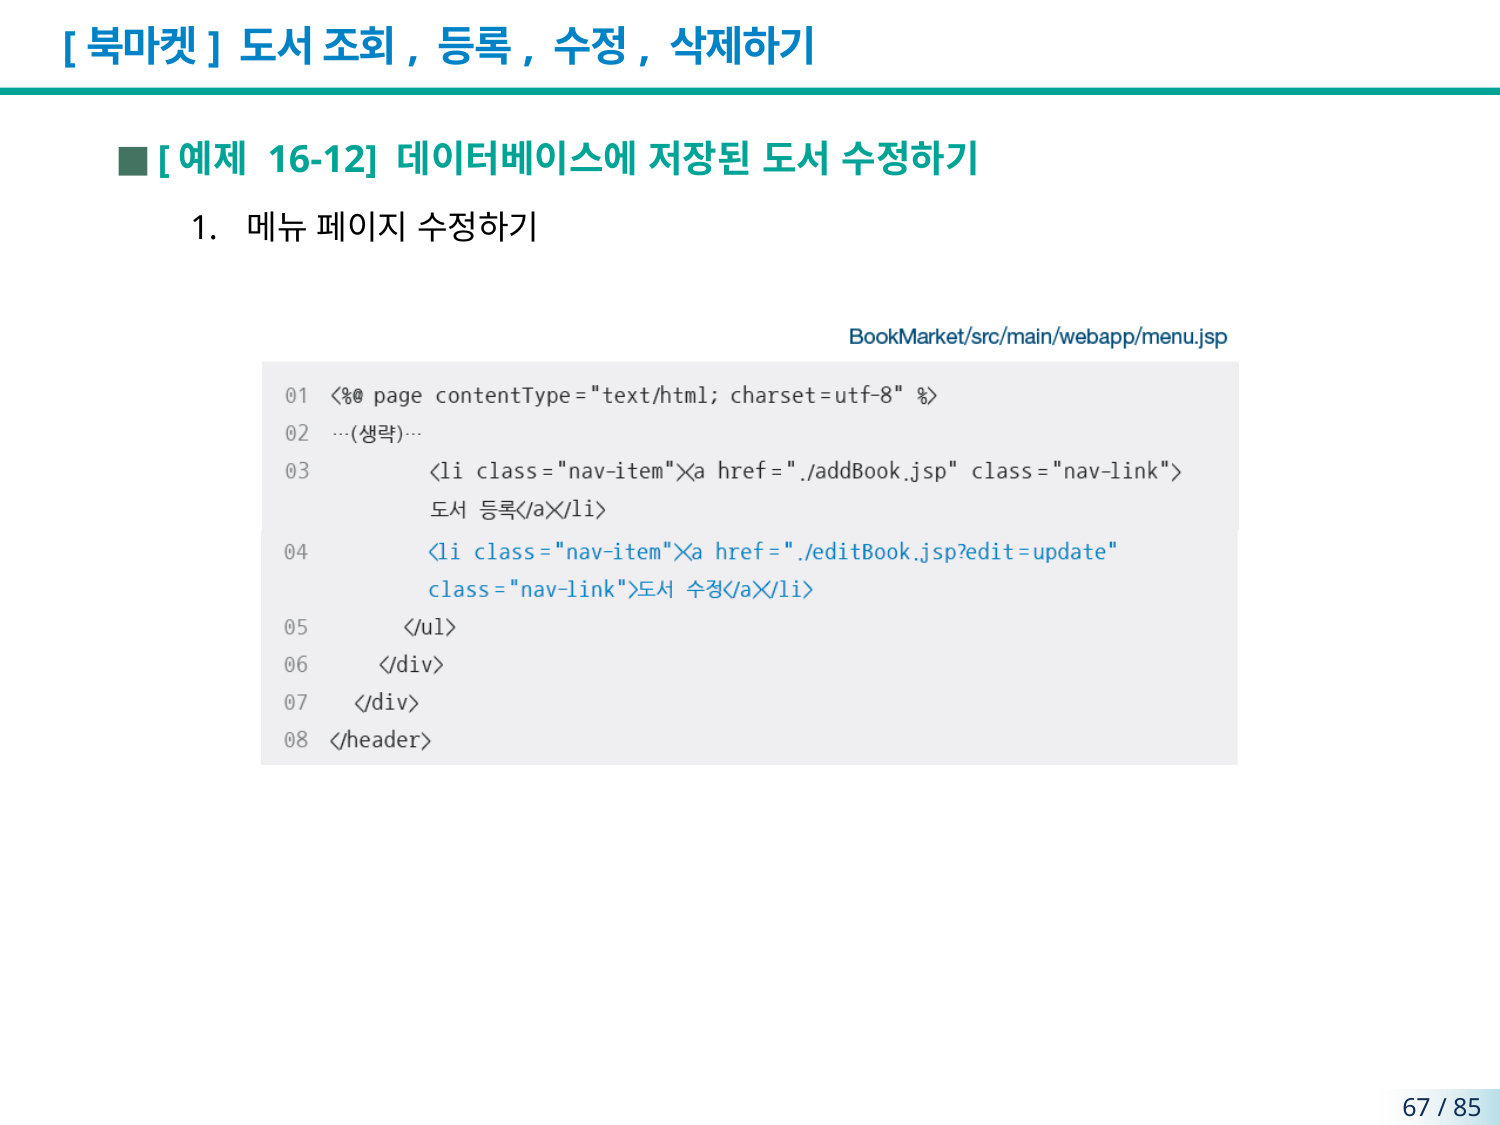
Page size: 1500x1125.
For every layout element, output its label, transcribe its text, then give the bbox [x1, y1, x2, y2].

title [북마켓] 도서 조회, 등록, 수정, 삭제하기 [47, 5, 1325, 84]
list [예제 16-12] 데이터베이스에 저장된 도서 수정하기 메뉴 페이지 수정하기 [100, 127, 1459, 1050]
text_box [260, 318, 1240, 766]
